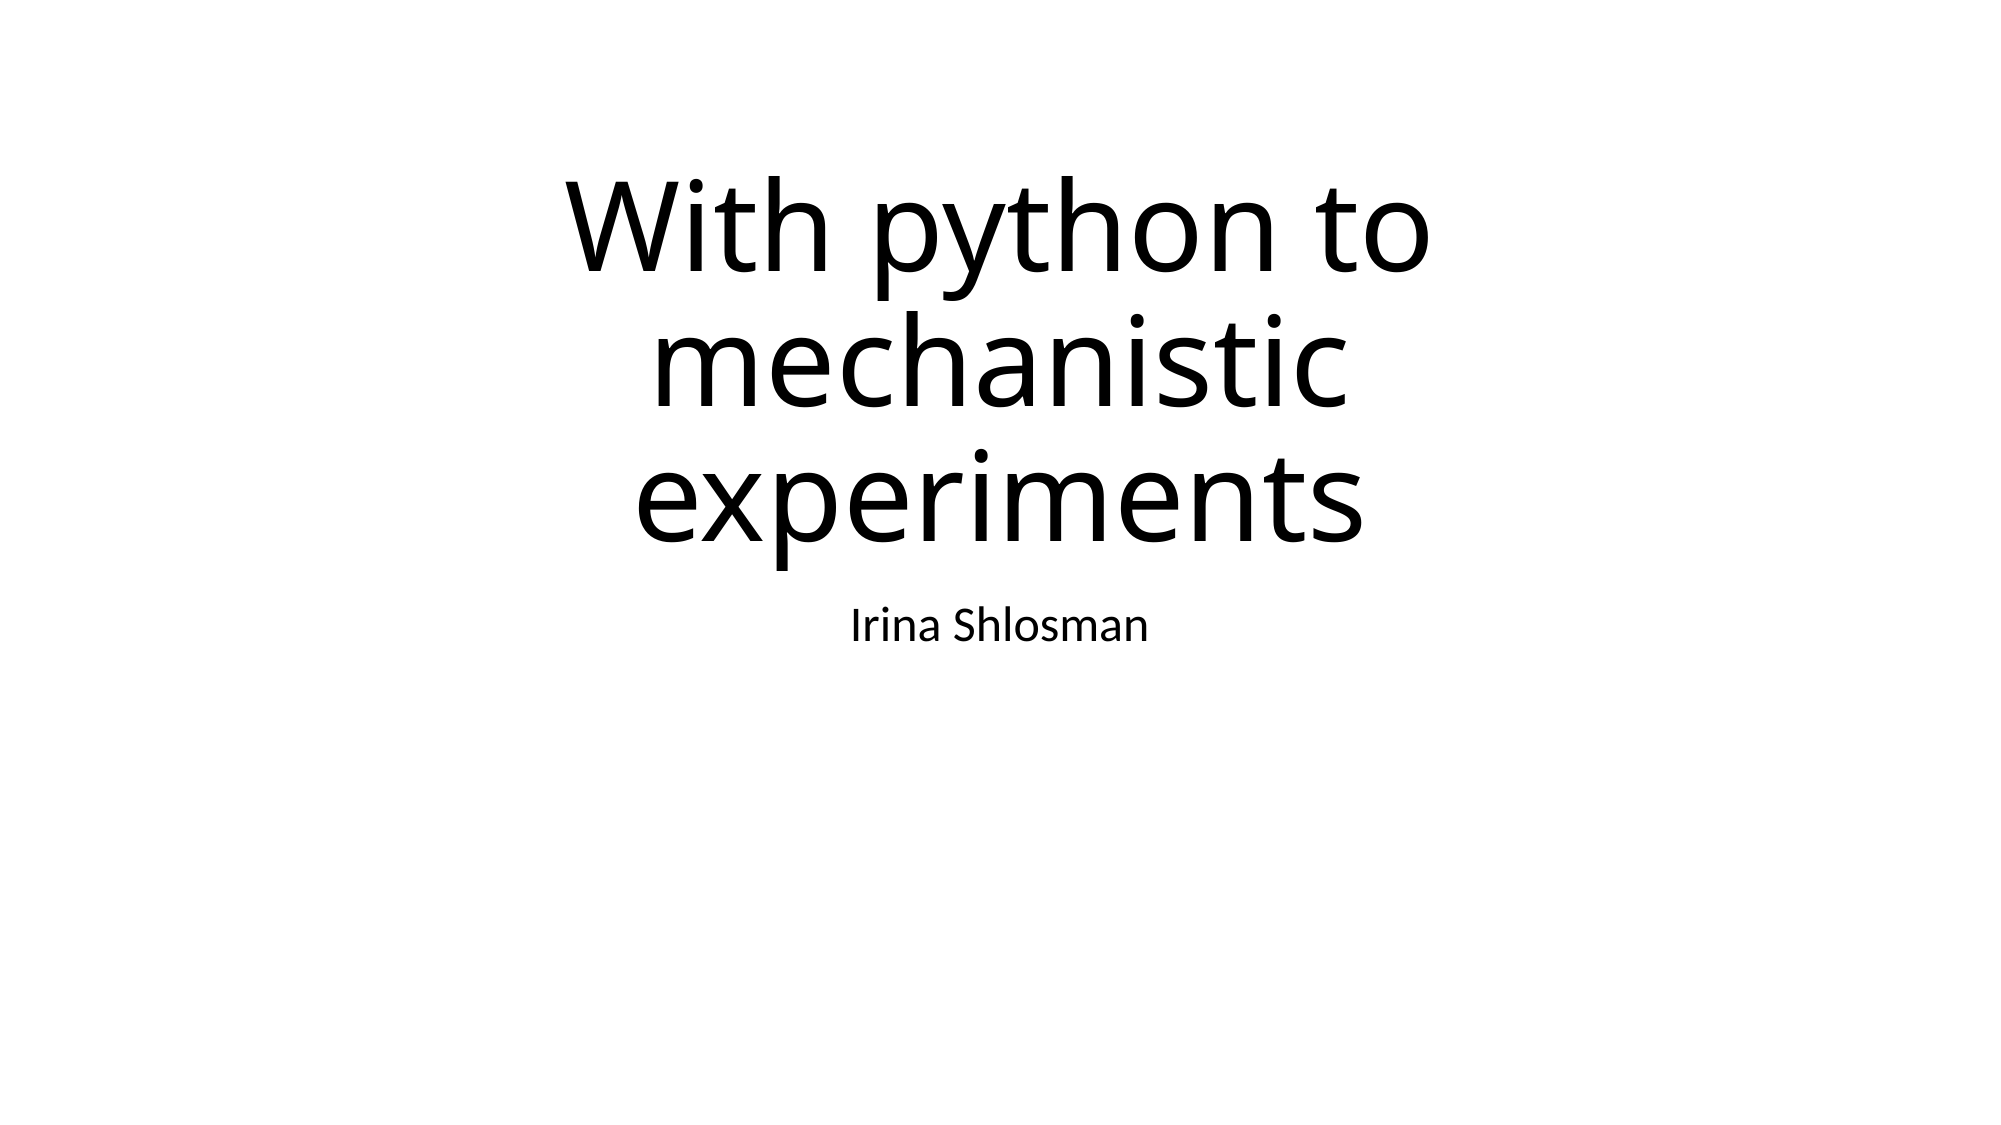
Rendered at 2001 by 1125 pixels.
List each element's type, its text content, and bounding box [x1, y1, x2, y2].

title With python to mechanistic experiments [249, 184, 1750, 576]
subtitle Irina Shlosman [249, 590, 1750, 863]
